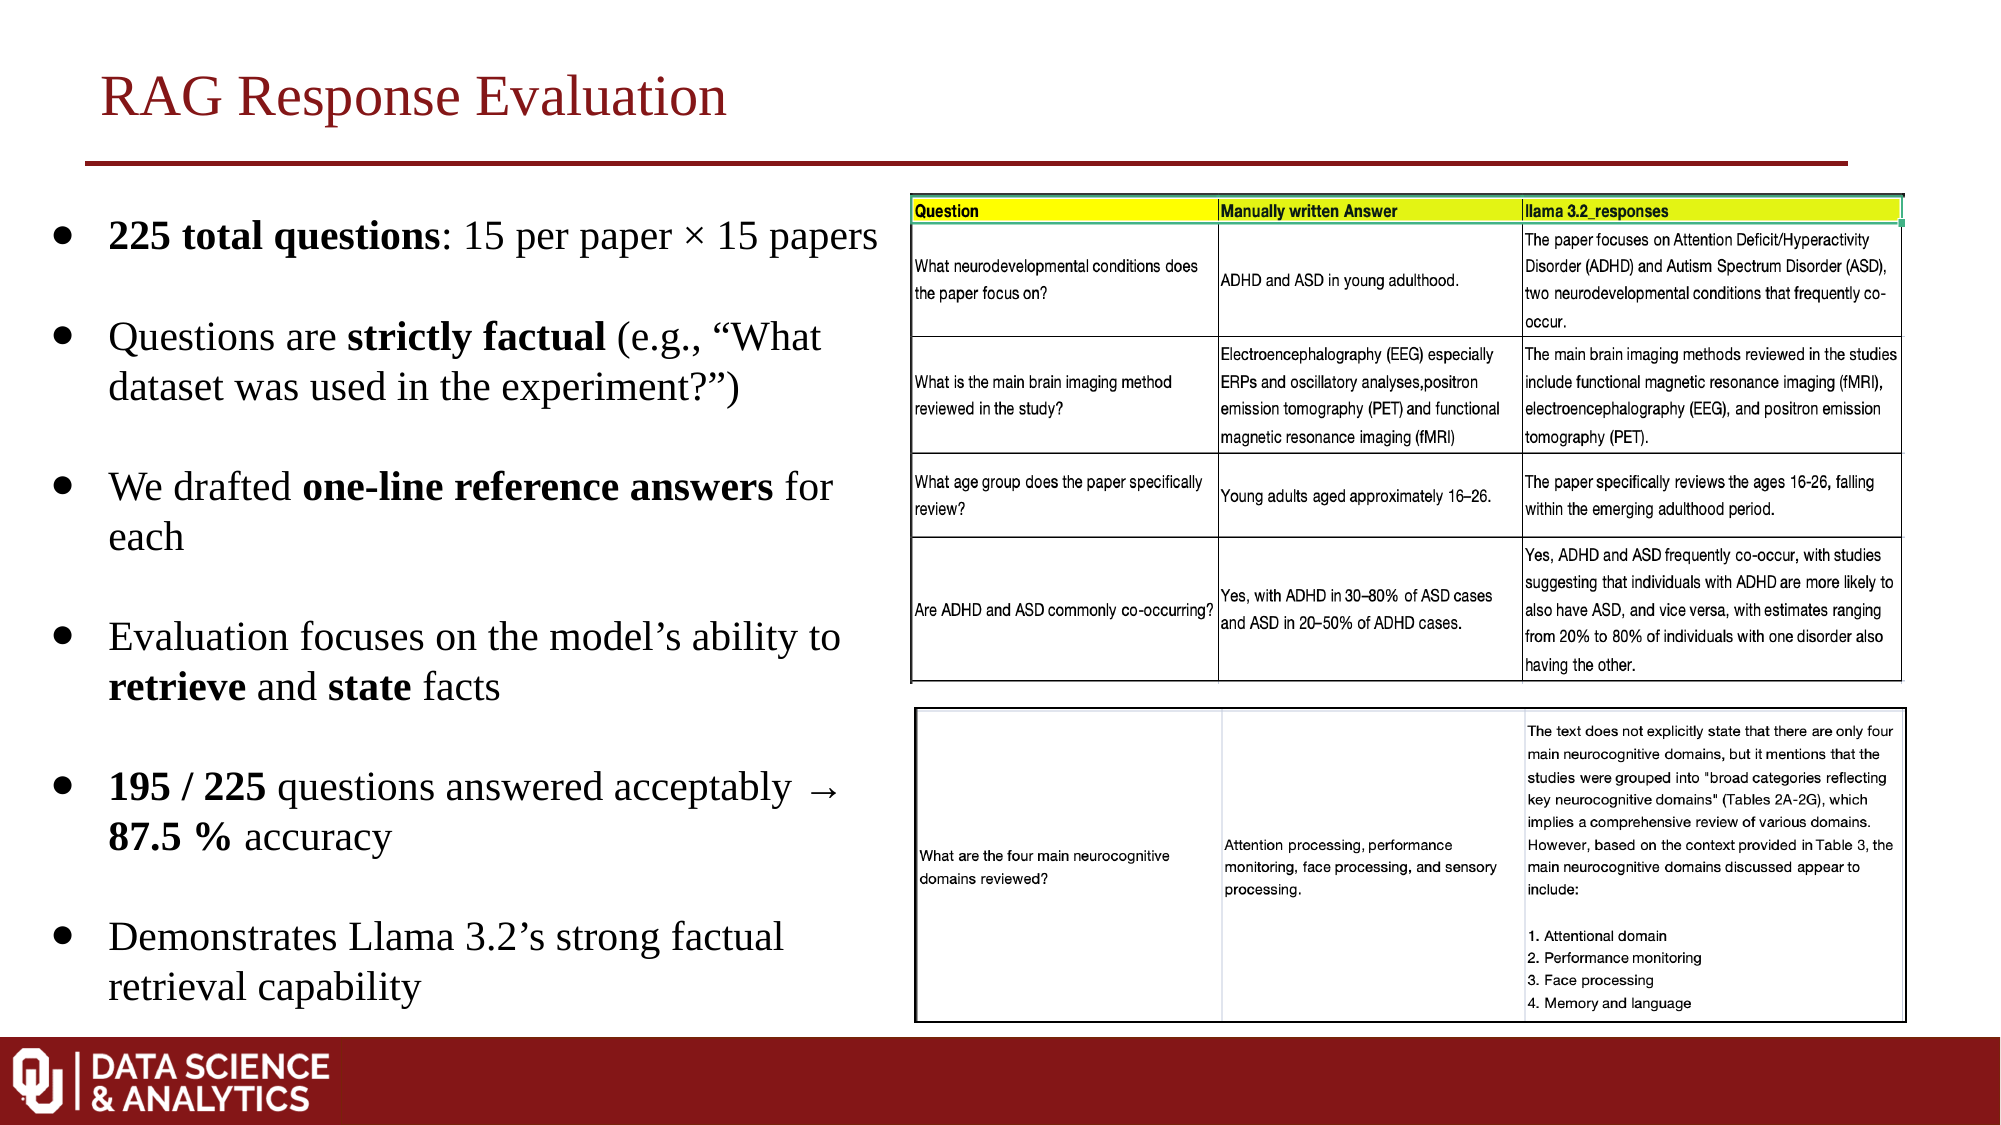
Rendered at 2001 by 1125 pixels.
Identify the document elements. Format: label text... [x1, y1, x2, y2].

text_box 225 total questions: 15 per paper × 15 papers Questions are strictly factual (e.g., “What dataset was used in the experiment?”) We drafted one-line reference answers for each Evaluation focuses on the model’s ability to retrieve and state facts 195 / 225 questions answered acceptably → 87.5 % accuracy Demonstrates Llama 3.2’s strong factual retrieval capability [18, 193, 898, 1074]
picture [910, 193, 1906, 684]
list RAG Response Evaluation [85, 43, 1842, 150]
picture [0, 1037, 341, 1125]
picture [916, 708, 1906, 1022]
